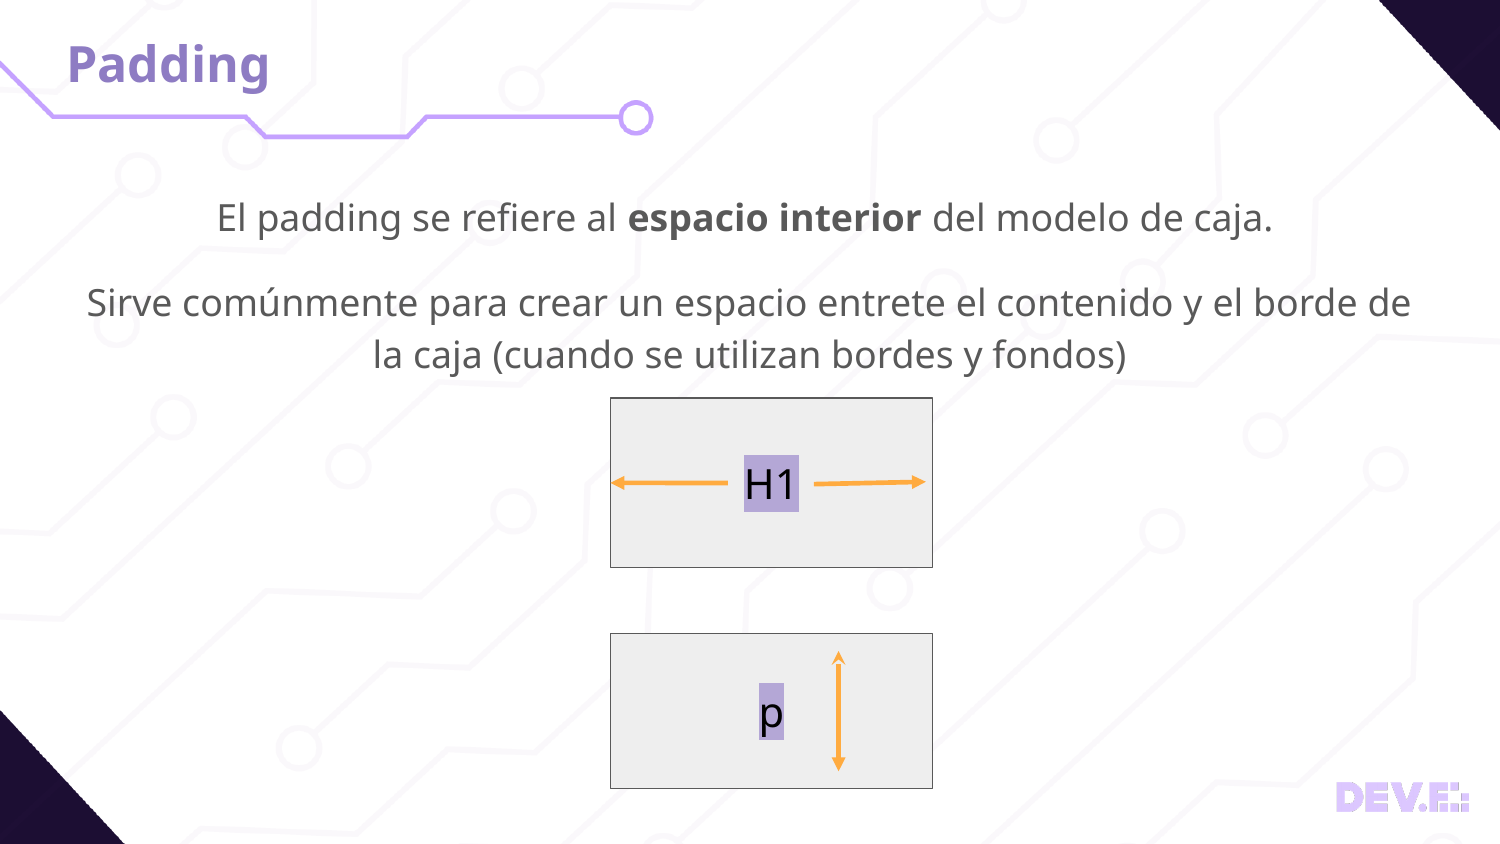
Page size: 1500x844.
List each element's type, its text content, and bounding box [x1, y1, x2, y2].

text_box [813, 481, 927, 485]
text_box p [610, 633, 933, 789]
text_box H1 [610, 398, 933, 568]
picture [0, 0, 1500, 844]
title Padding [51, 17, 1449, 112]
list El padding se refiere al espacio interior del modelo de caja. Sirve comúnmente para crear un espacio entrete el contenido y el borde de la caja (cuando se utilizan bordes y fondos) [54, 172, 1446, 366]
